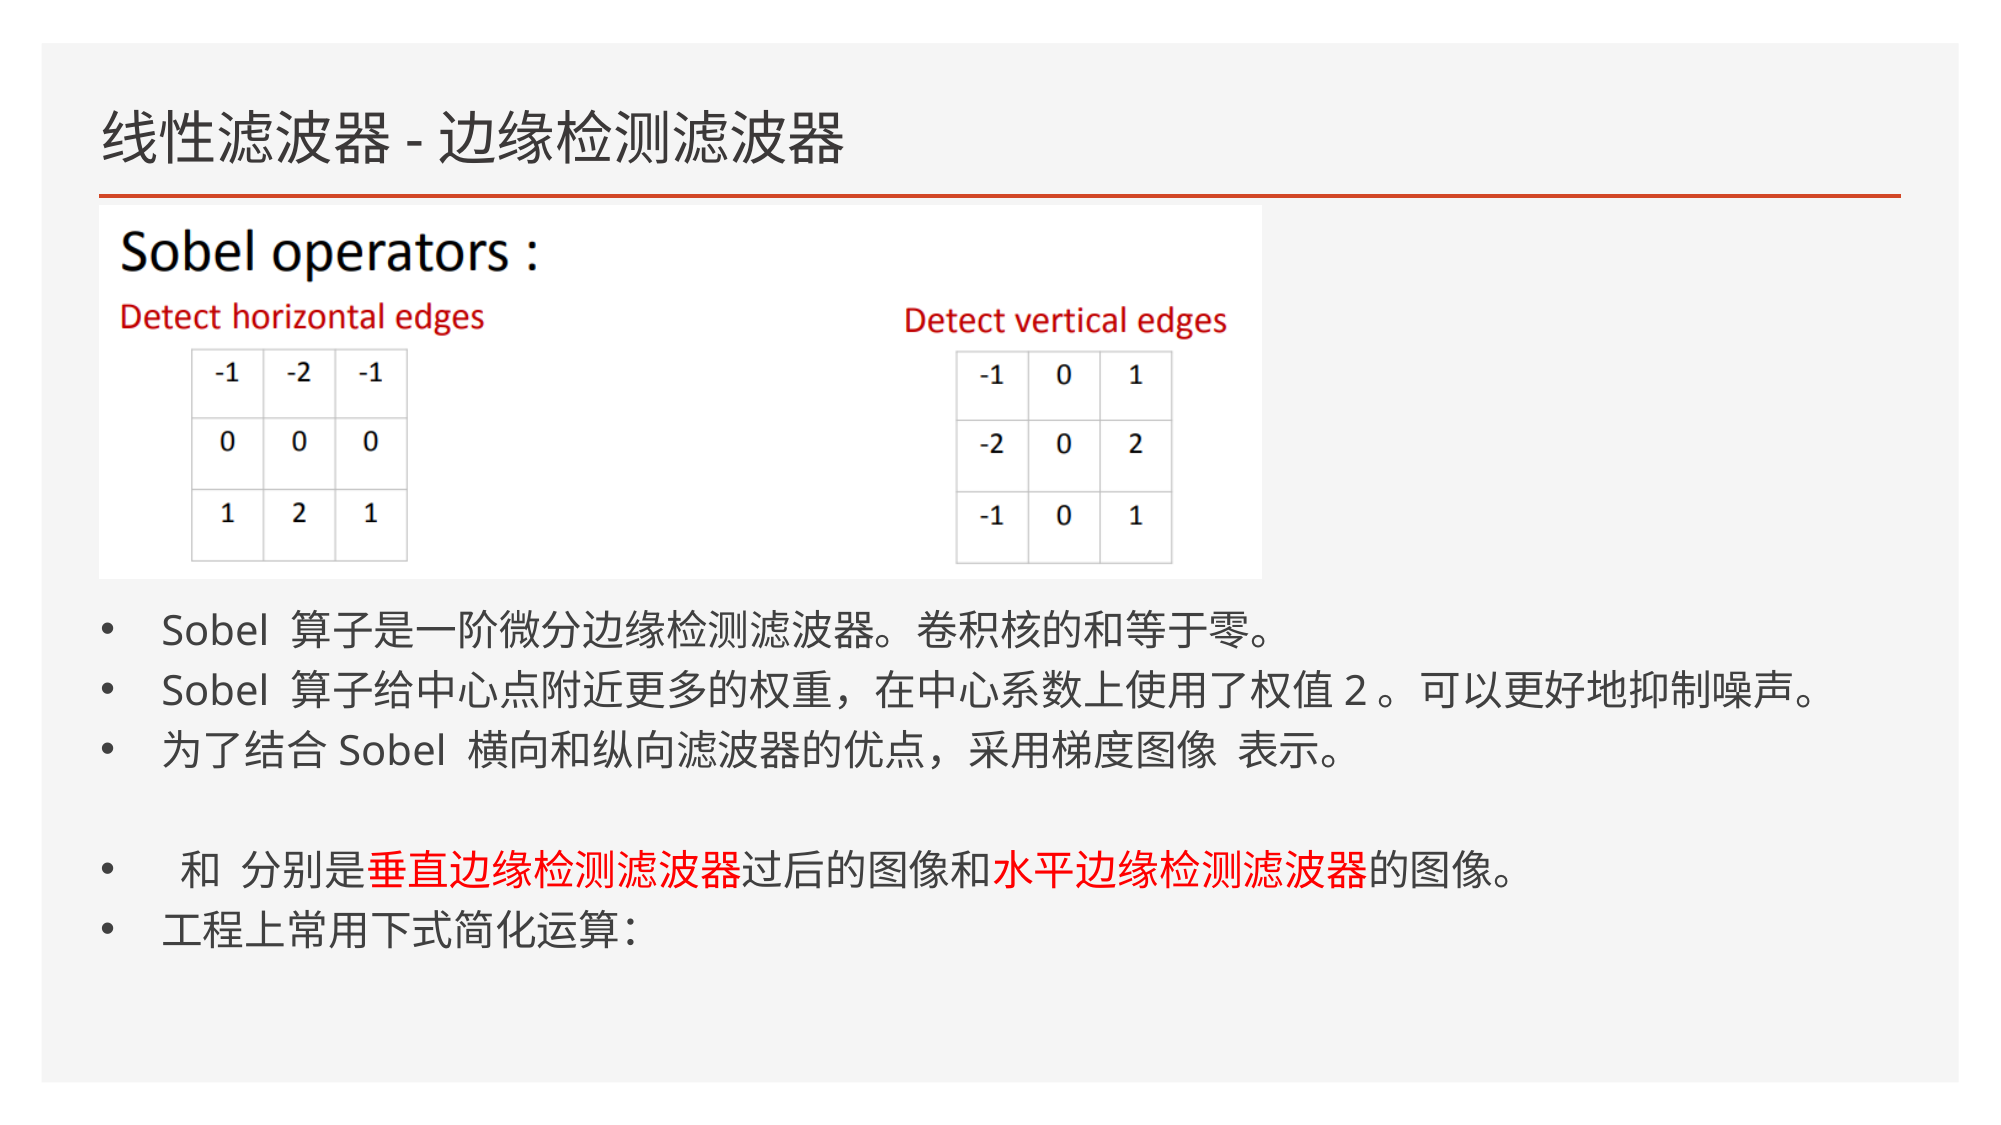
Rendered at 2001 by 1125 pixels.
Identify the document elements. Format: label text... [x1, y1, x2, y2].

picture [99, 205, 1262, 579]
title 线性滤波器-边缘检测滤波器 [85, 73, 1214, 179]
